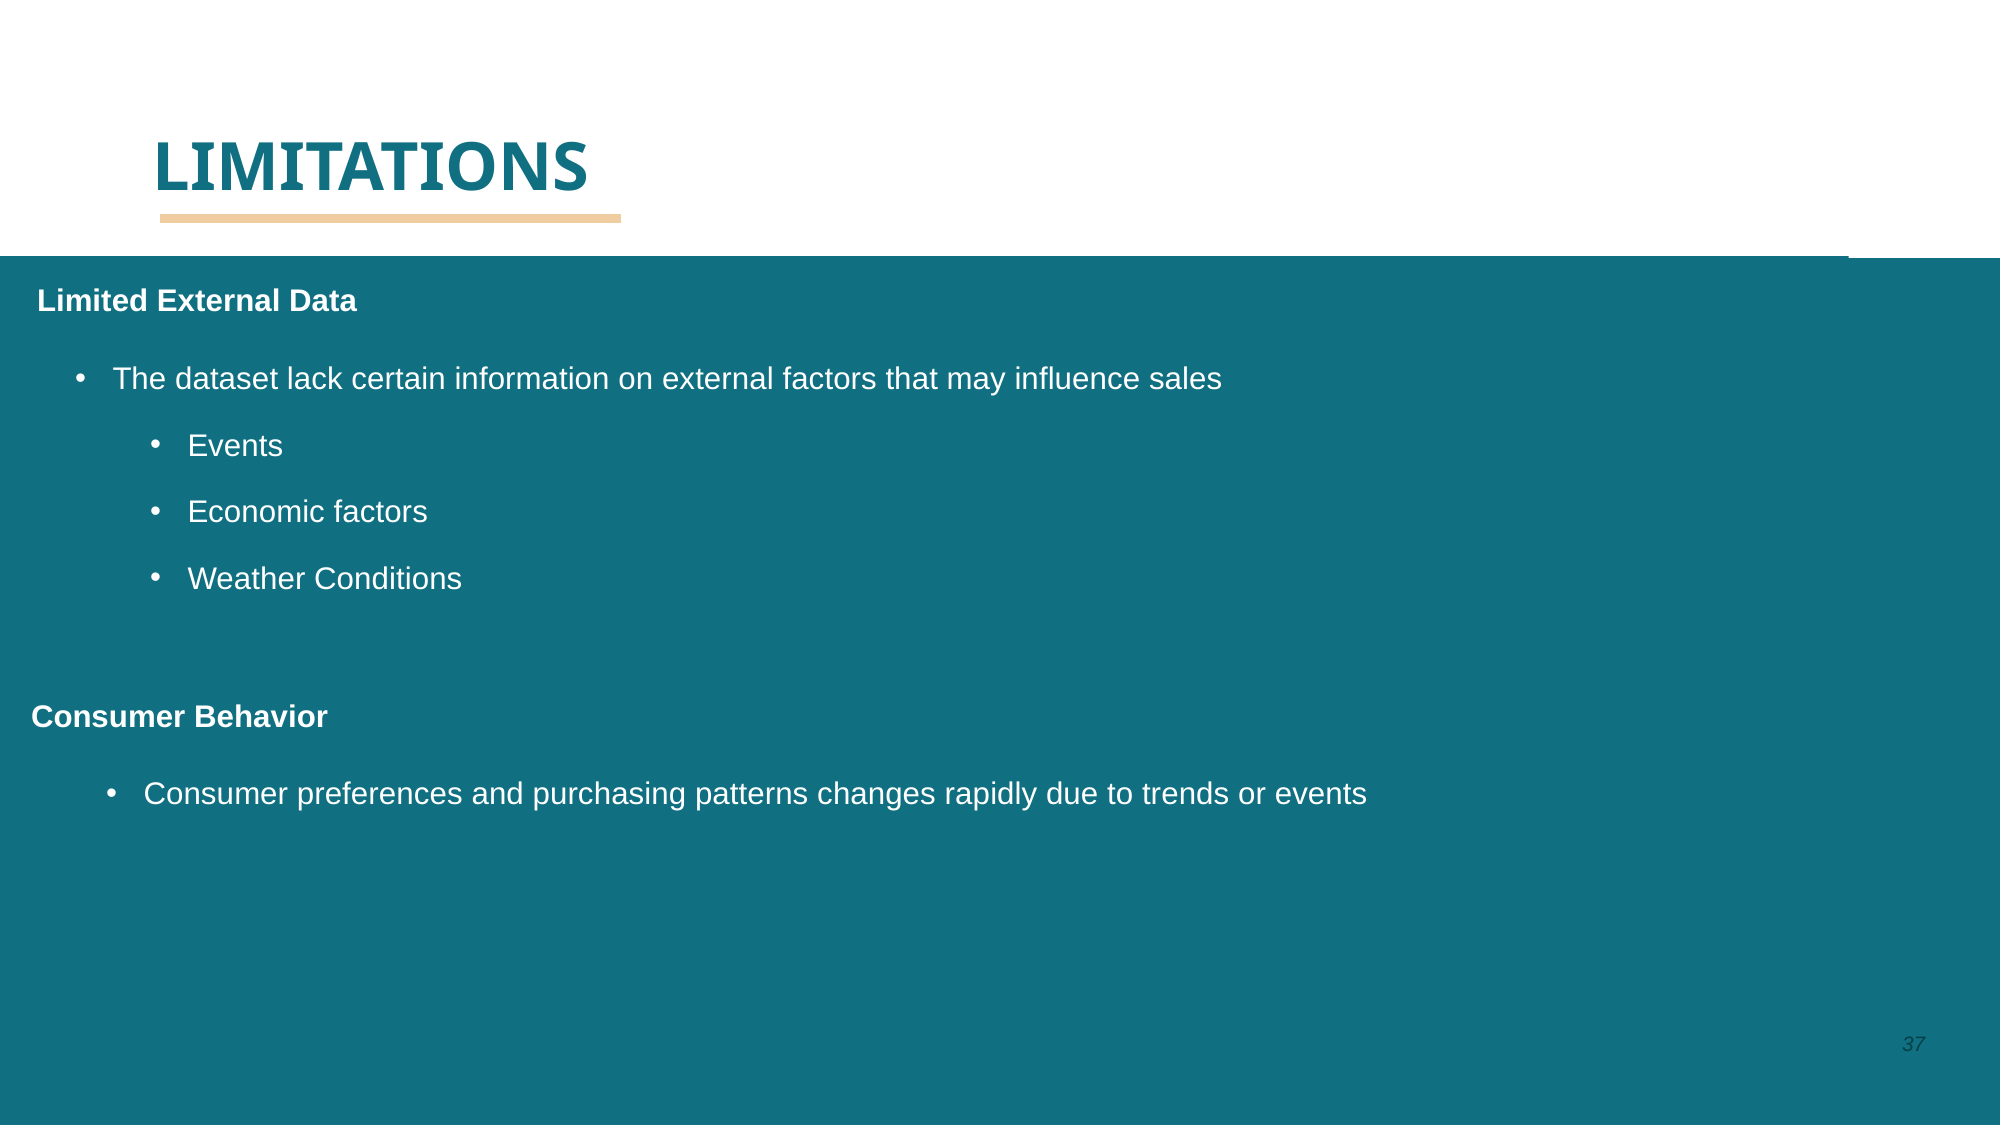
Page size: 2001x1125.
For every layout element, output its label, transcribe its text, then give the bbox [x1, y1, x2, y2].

list Limited External Data The dataset lack certain information on external factors that may influence sales Events Economic factors Weather Conditions [0, 258, 2000, 1125]
title LIMITATIONS [137, 59, 1863, 278]
slide_number 37 [1881, 1012, 1940, 1073]
list Consumer Behavior Consumer preferences and purchasing patterns changes rapidly due to trends or events [31, 677, 1743, 1013]
